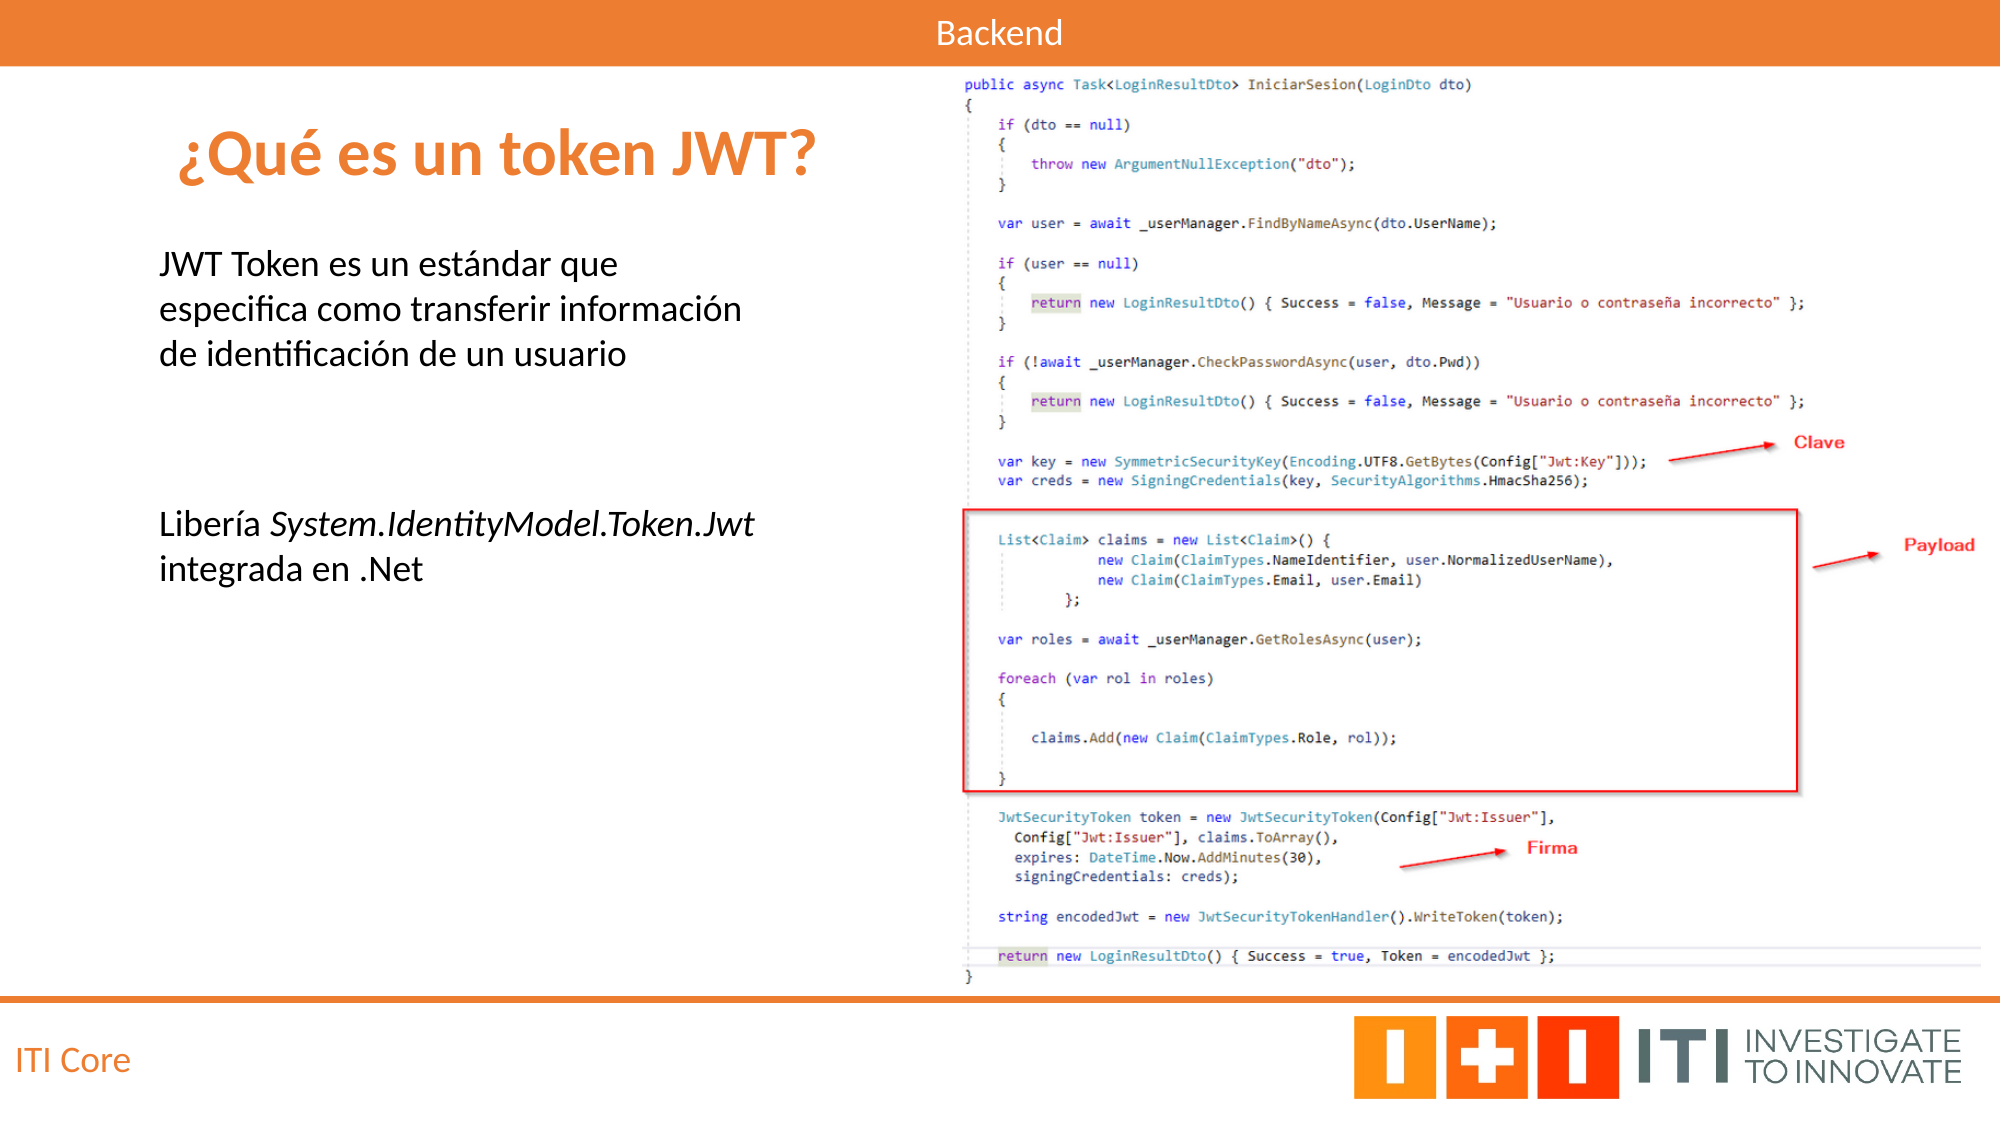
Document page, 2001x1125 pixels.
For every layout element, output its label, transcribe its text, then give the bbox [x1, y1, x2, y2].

text_box ¿Qué es un token JWT? [125, 101, 871, 196]
picture [962, 75, 1981, 986]
text_box Libería System.IdentityModel.Token.Jwt integrada en .Net [144, 491, 847, 597]
text_box Backend [0, 0, 2000, 67]
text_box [0, 992, 2000, 1124]
text_box JWT Token es un estándar que especifica como transferir información de identificación de un usuario [144, 231, 776, 382]
